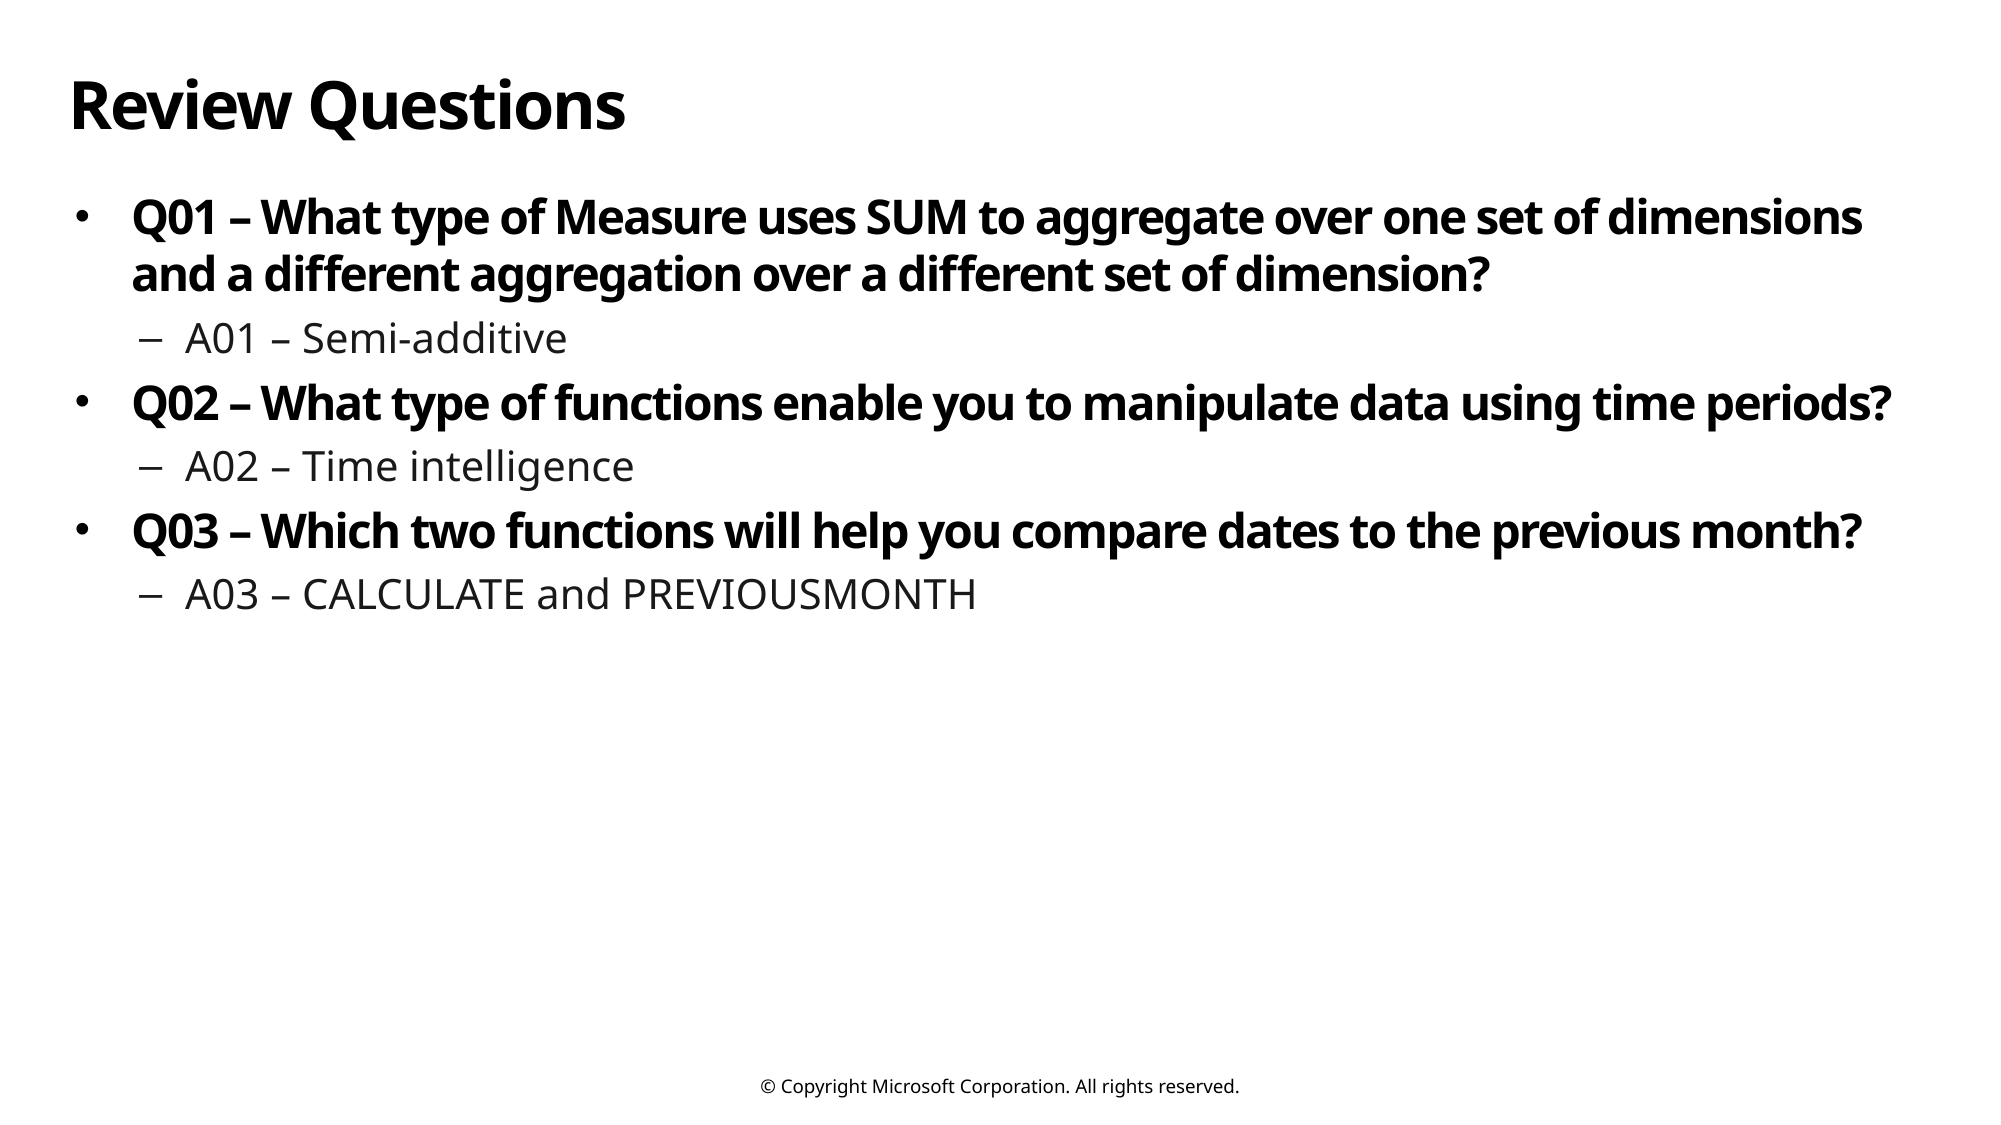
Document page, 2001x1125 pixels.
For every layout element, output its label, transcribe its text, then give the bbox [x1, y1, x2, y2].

title Review Questions (1) [68, 71, 1930, 185]
list Q01 – What type of Measure uses SUM to aggregate over one set of dimensions and a different aggregation over a different set of dimension? A01 – Semi-additive Q02 – What type of functions enable you to manipulate data using time periods? A02 – Time intelligence Q03 – Which two functions will help you compare dates to the previous month? A03 – CALCULATE and PREVIOUSMONTH [74, 185, 1913, 712]
